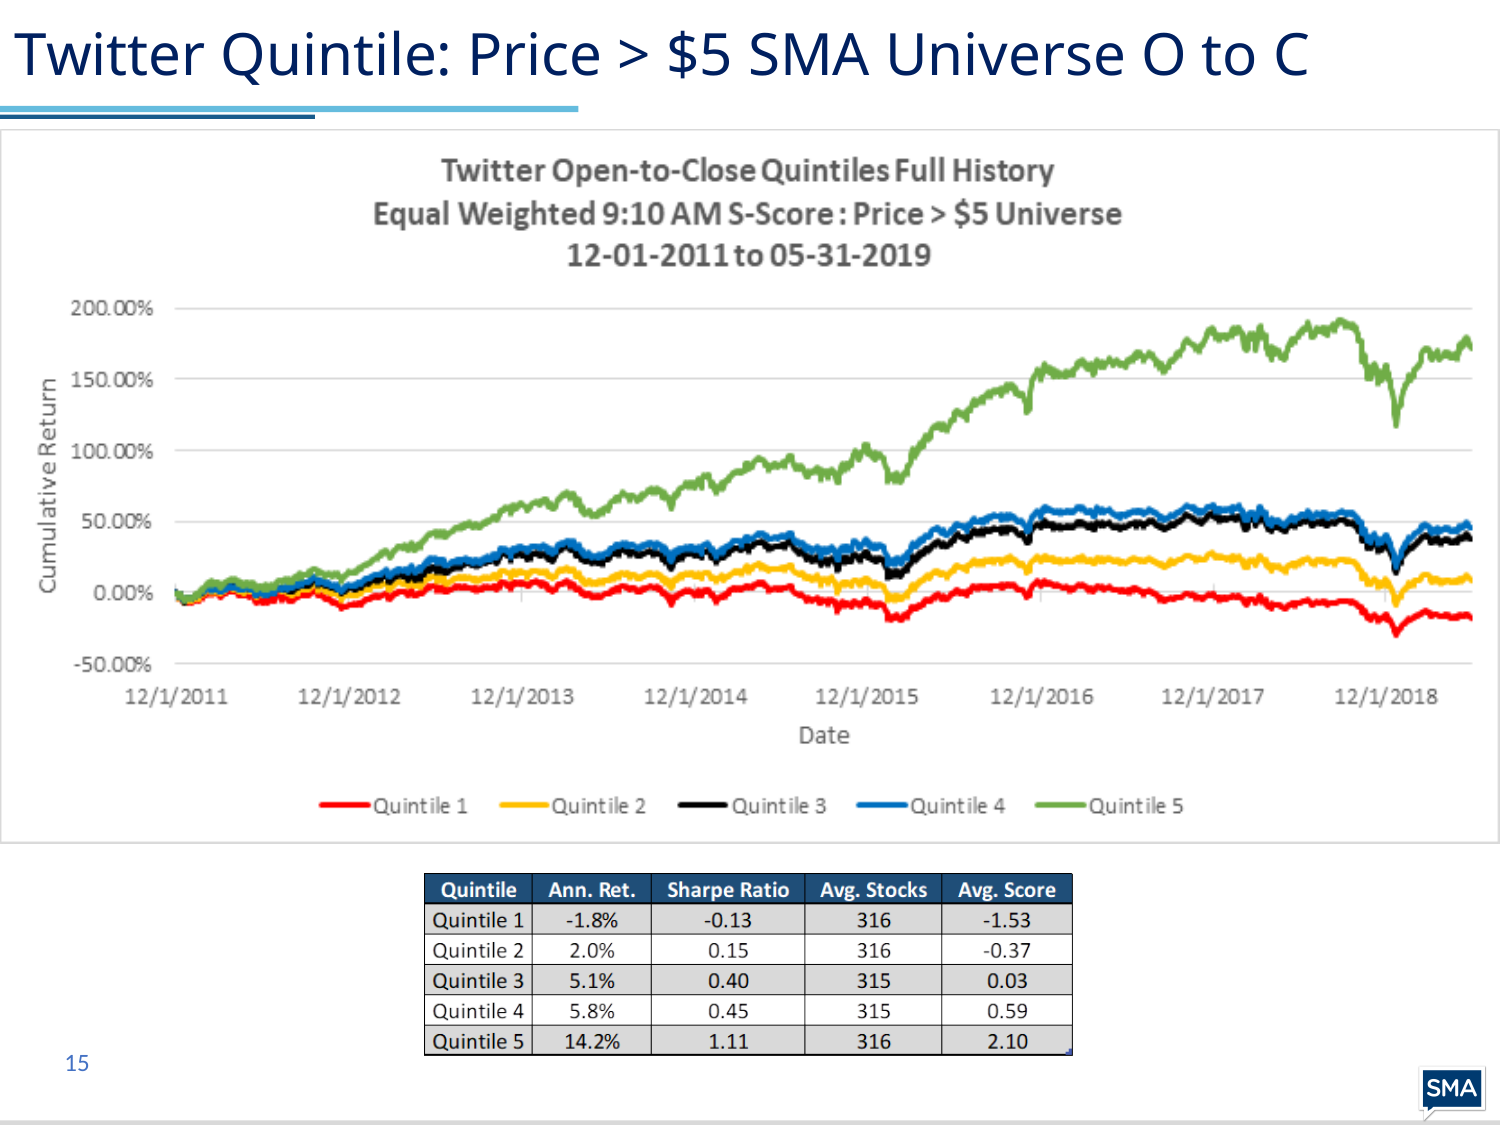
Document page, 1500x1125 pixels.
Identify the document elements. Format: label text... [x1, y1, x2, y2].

picture [424, 873, 1074, 1057]
title Twitter Quintile: Price > $5 SMA Universe O to C [0, 10, 1425, 104]
picture [1408, 1047, 1489, 1125]
slide_number 15 [49, 1031, 387, 1092]
picture [0, 129, 1500, 844]
